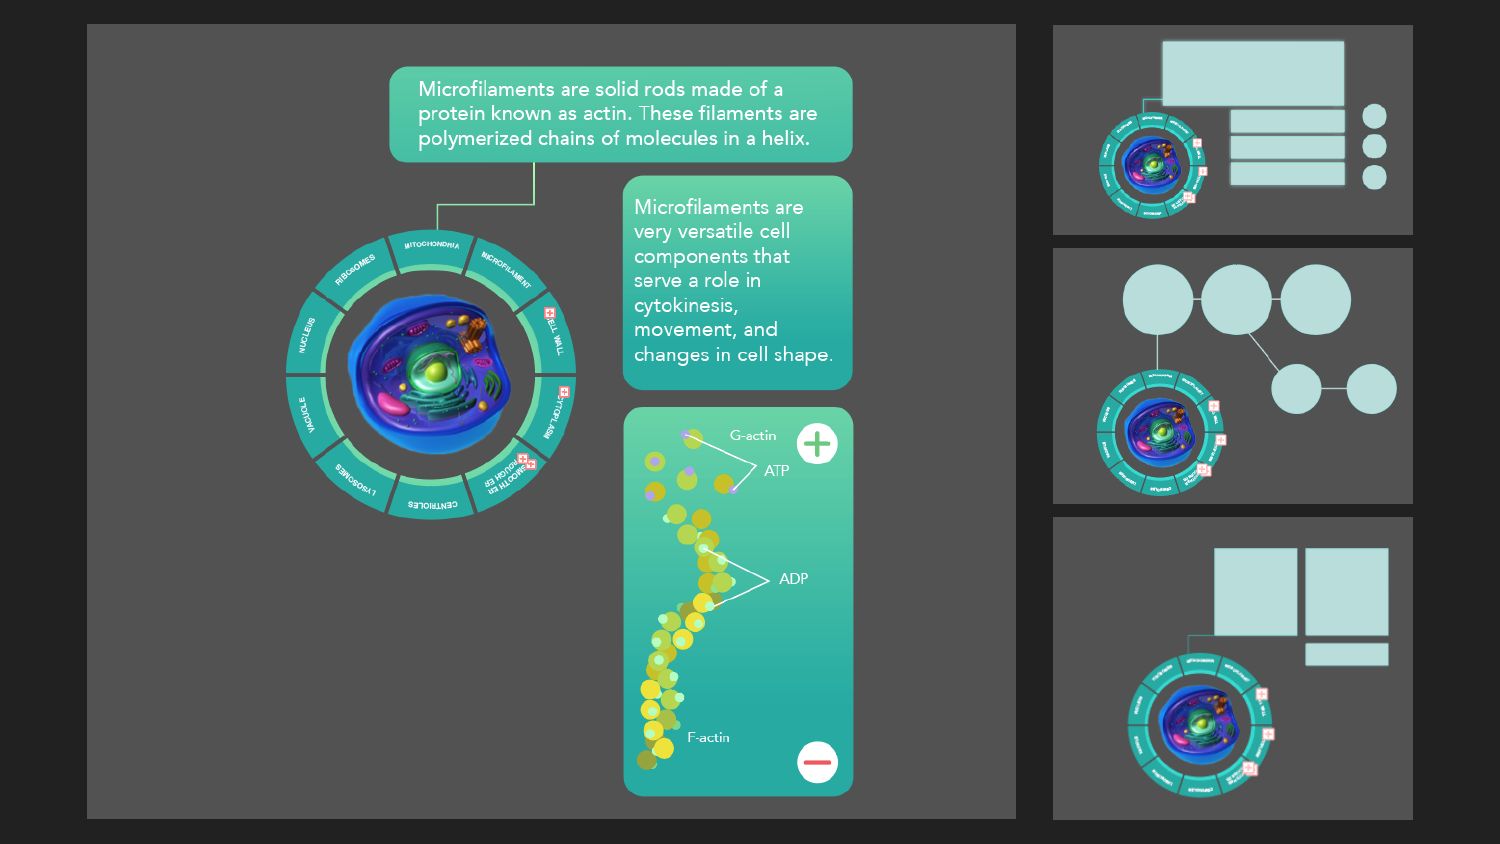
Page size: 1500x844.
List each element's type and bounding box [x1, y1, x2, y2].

picture [86, 24, 1016, 819]
picture [1052, 517, 1414, 820]
picture [1052, 25, 1414, 236]
picture [1052, 248, 1414, 504]
